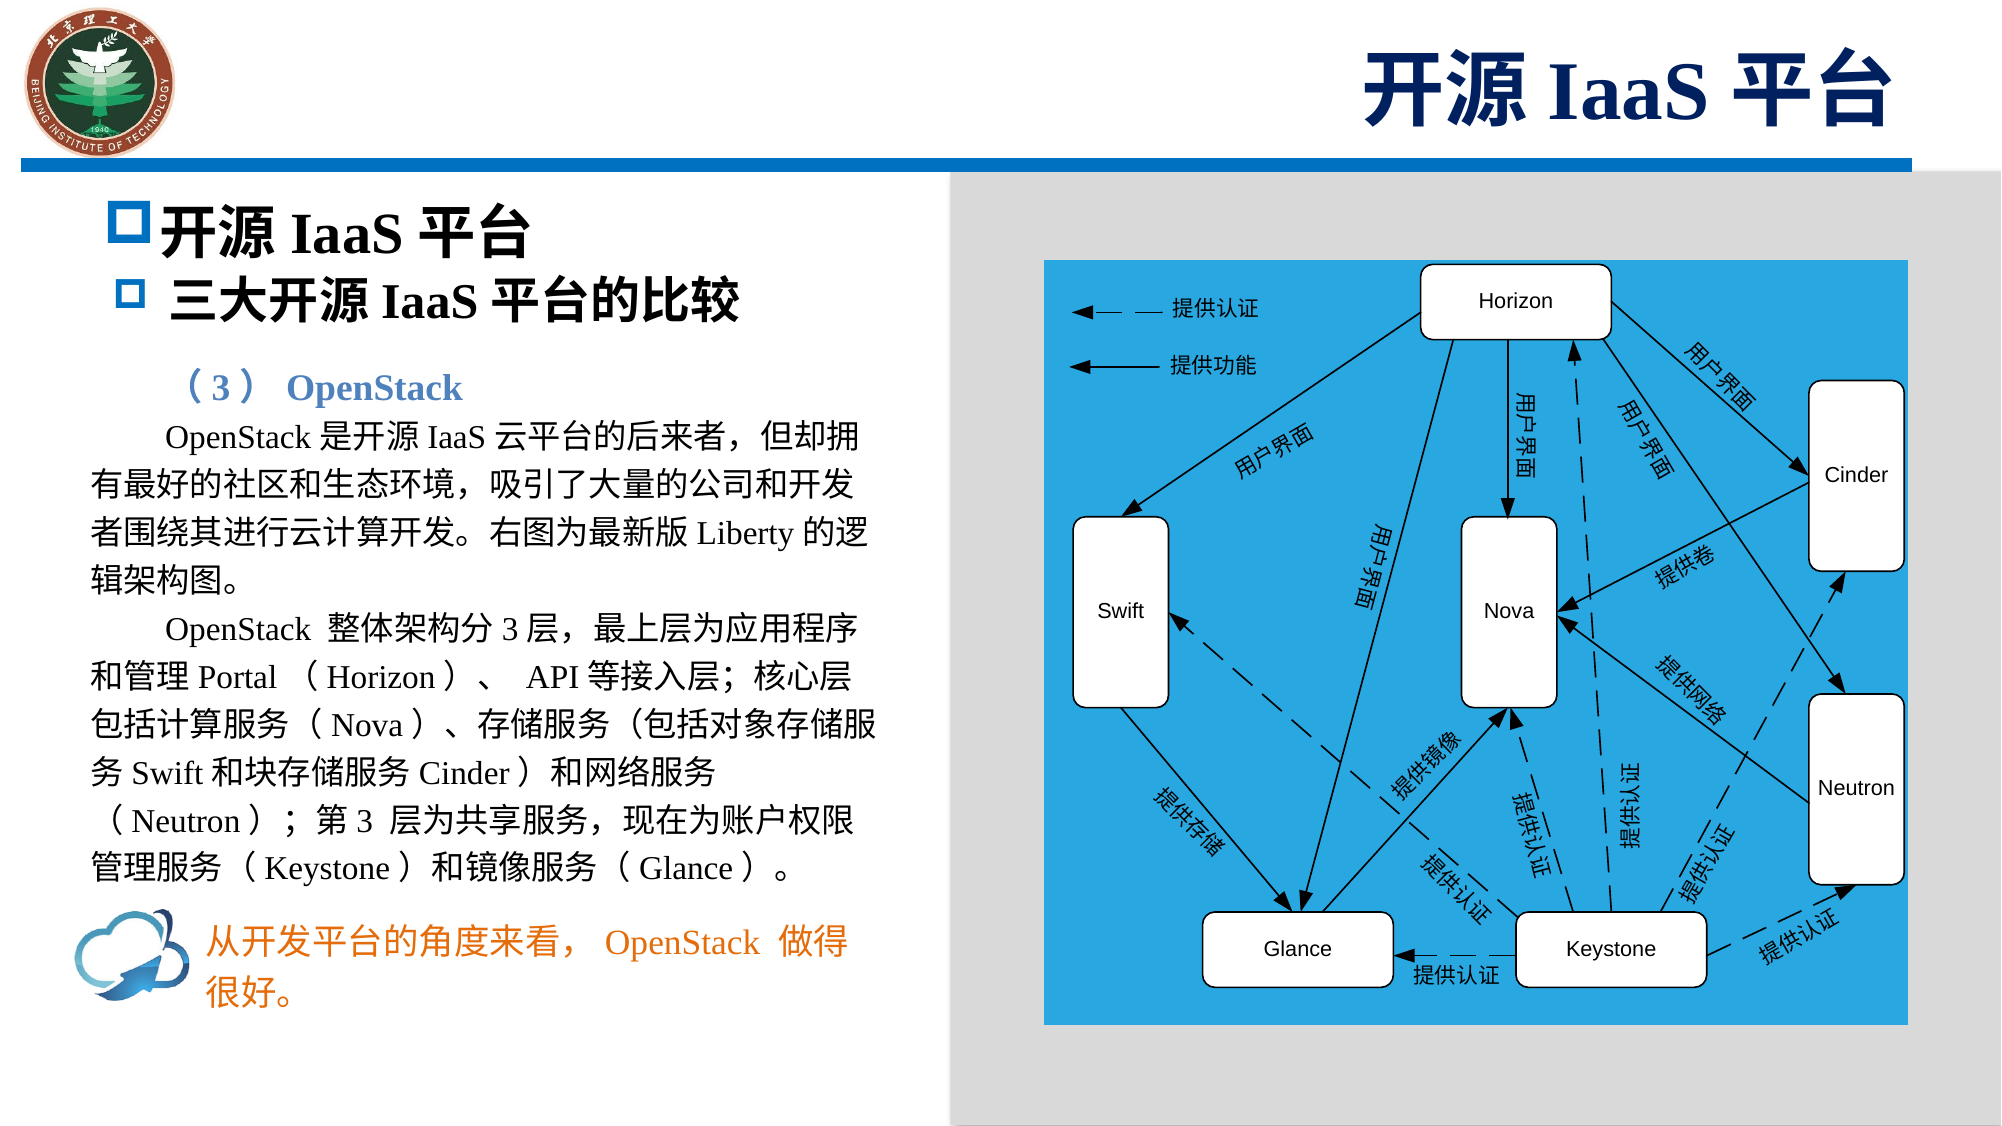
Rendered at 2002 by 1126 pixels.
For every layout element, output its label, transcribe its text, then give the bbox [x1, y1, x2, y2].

text_box 三大开源IaaS平台的比较 [97, 261, 755, 337]
picture [62, 908, 197, 1001]
text_box 开源IaaS平台 [88, 187, 549, 273]
text_box [948, 169, 2001, 1126]
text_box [1043, 259, 1909, 1026]
text_box （3）OpenStack OpenStack是开源IaaS云平台的后来者，但却拥有最好的社区和生态环境，吸引了大量的公司和开发者围绕其进行云计算开发。右图为最新版Liberty的逻辑架构图。 OpenStack 整体架构分3层，最上层为应用程序和管理Portal（Horizon）、 API等接入层；核心层包括计算服务（Nova）、存储服务（包括对象存储服务Swift和块存储服务Cinder）和网络服务（Neutron）；第3 层为共享服务，现在为账户权限管理服务（Keystone）和镜像服务（Glance）。 [75, 346, 901, 895]
text_box 从开发平台的角度来看，OpenStack 做得很好。 [185, 900, 876, 1026]
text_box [21, 4, 1912, 172]
